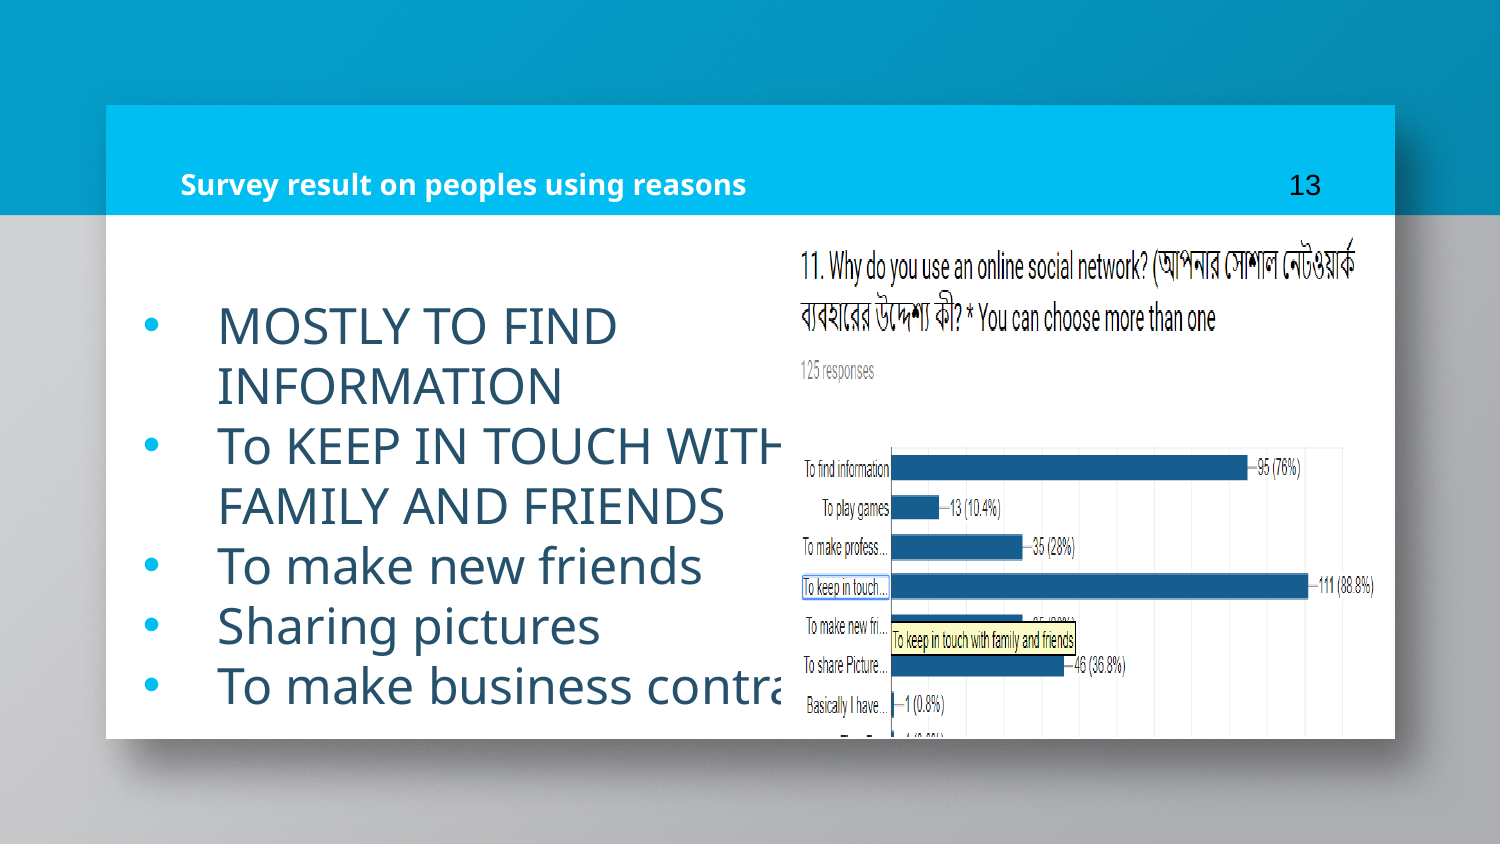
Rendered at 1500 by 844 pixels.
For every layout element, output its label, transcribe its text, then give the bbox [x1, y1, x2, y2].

picture [0, 216, 1500, 844]
list MOSTLY TO FIND INFORMATION To KEEP IN TOUCH WITH FAMILY AND FRIENDS To make new friends Sharing pictures To make business contract [127, 279, 776, 703]
slide_number 13 [1273, 106, 1364, 214]
title Survey result on peoples using reasons [165, 106, 1273, 217]
